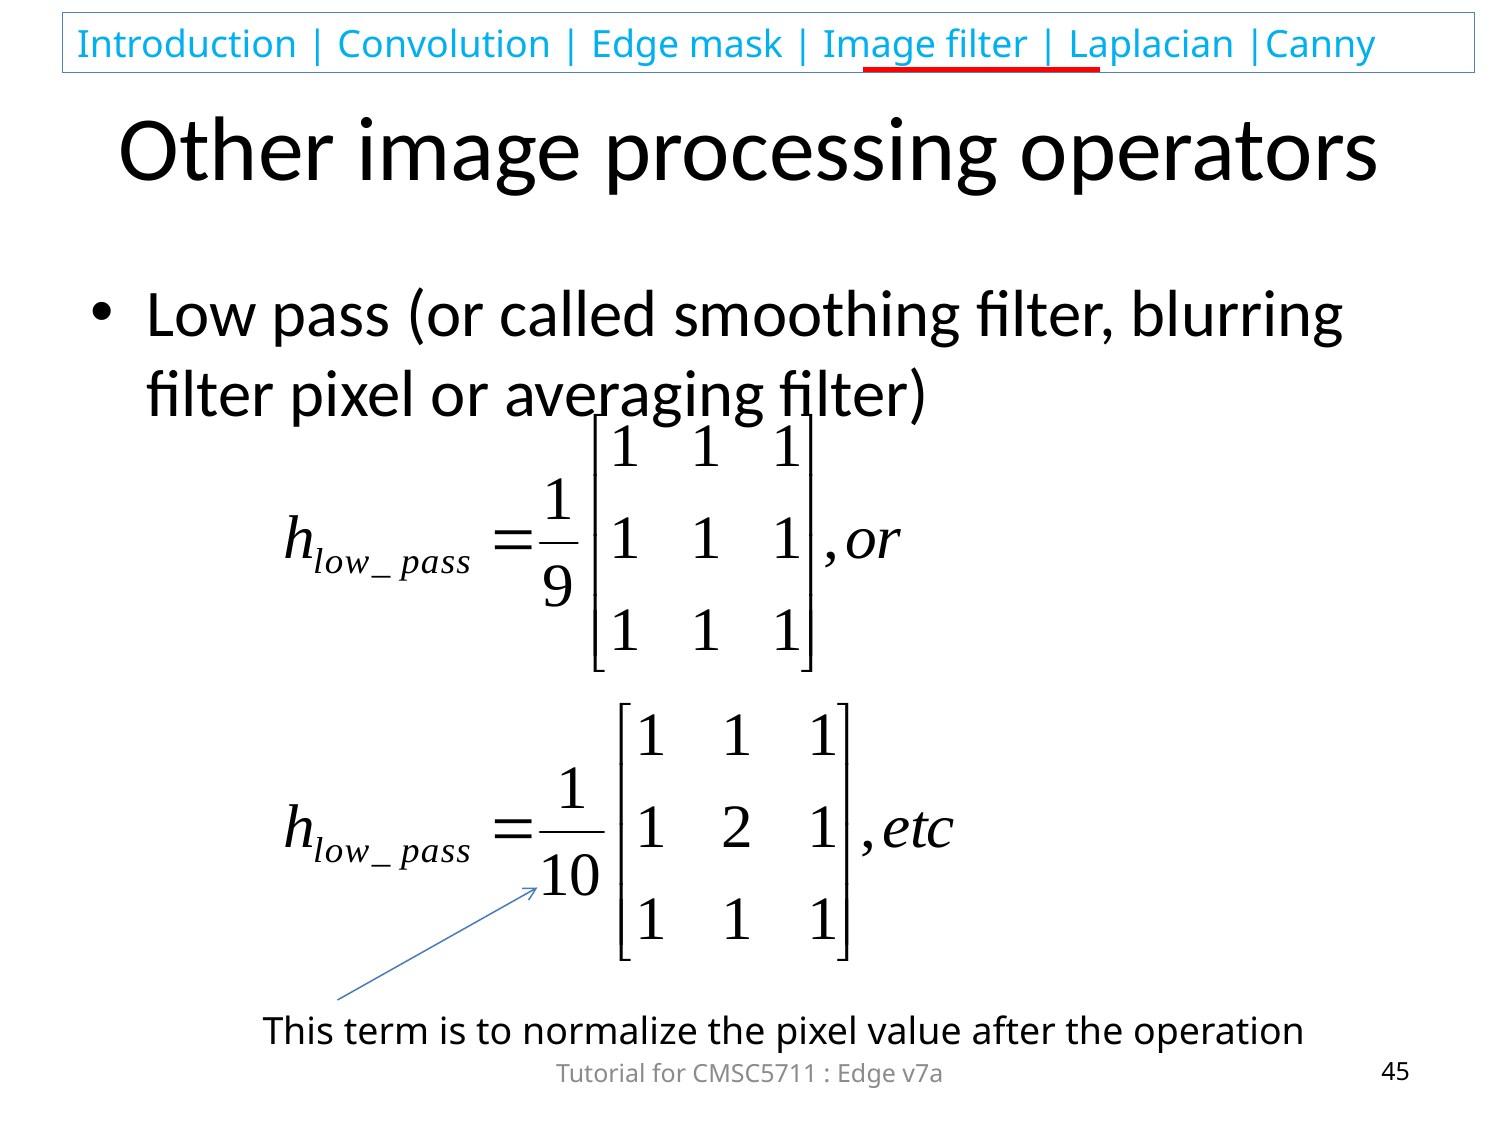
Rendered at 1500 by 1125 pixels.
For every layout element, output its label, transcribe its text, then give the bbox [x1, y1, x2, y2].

list Low pass (or called smoothing filter, blurring filter pixel or averaging filter) [75, 262, 1425, 1005]
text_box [337, 887, 538, 1001]
text_box This term is to normalize the pixel value after the operation [247, 999, 1322, 1060]
footer Tutorial for CMSC5711 : Edge v7a [512, 1060, 988, 1103]
slide_number 45 [1074, 1042, 1425, 1103]
title Other image processing operators [75, 50, 1425, 237]
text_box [274, 399, 968, 976]
